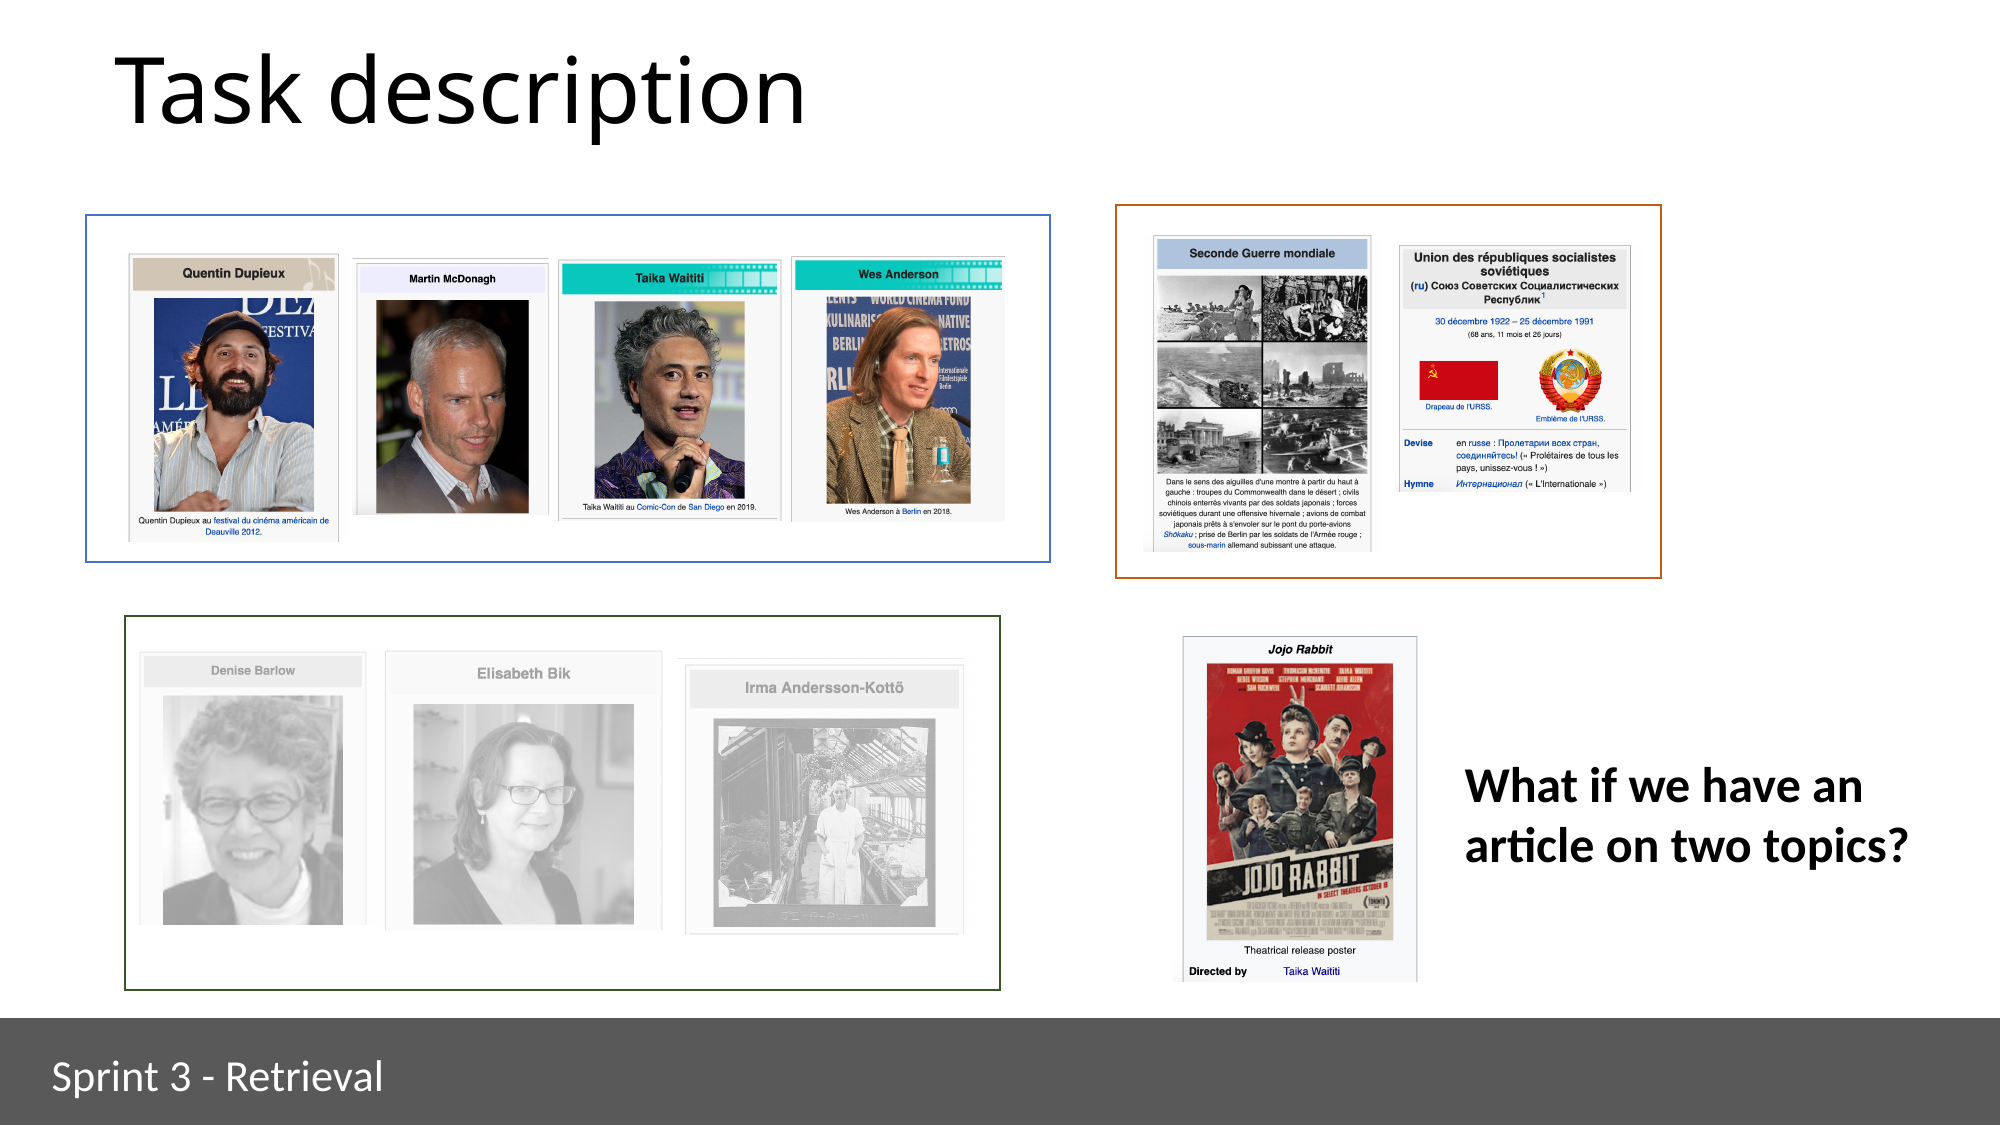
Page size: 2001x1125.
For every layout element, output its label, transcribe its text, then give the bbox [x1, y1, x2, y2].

picture [677, 656, 975, 935]
picture [1143, 234, 1381, 552]
picture [122, 251, 349, 542]
text_box What if we have an article on two topics? [1449, 745, 1939, 881]
text_box [85, 214, 1051, 563]
picture [136, 646, 668, 930]
title Task description [99, 0, 1900, 188]
picture [1395, 245, 1642, 492]
text_box [124, 615, 1001, 991]
text_box [1115, 204, 1662, 579]
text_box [0, 1019, 2000, 1125]
picture [1172, 622, 1423, 982]
picture [352, 256, 1005, 522]
